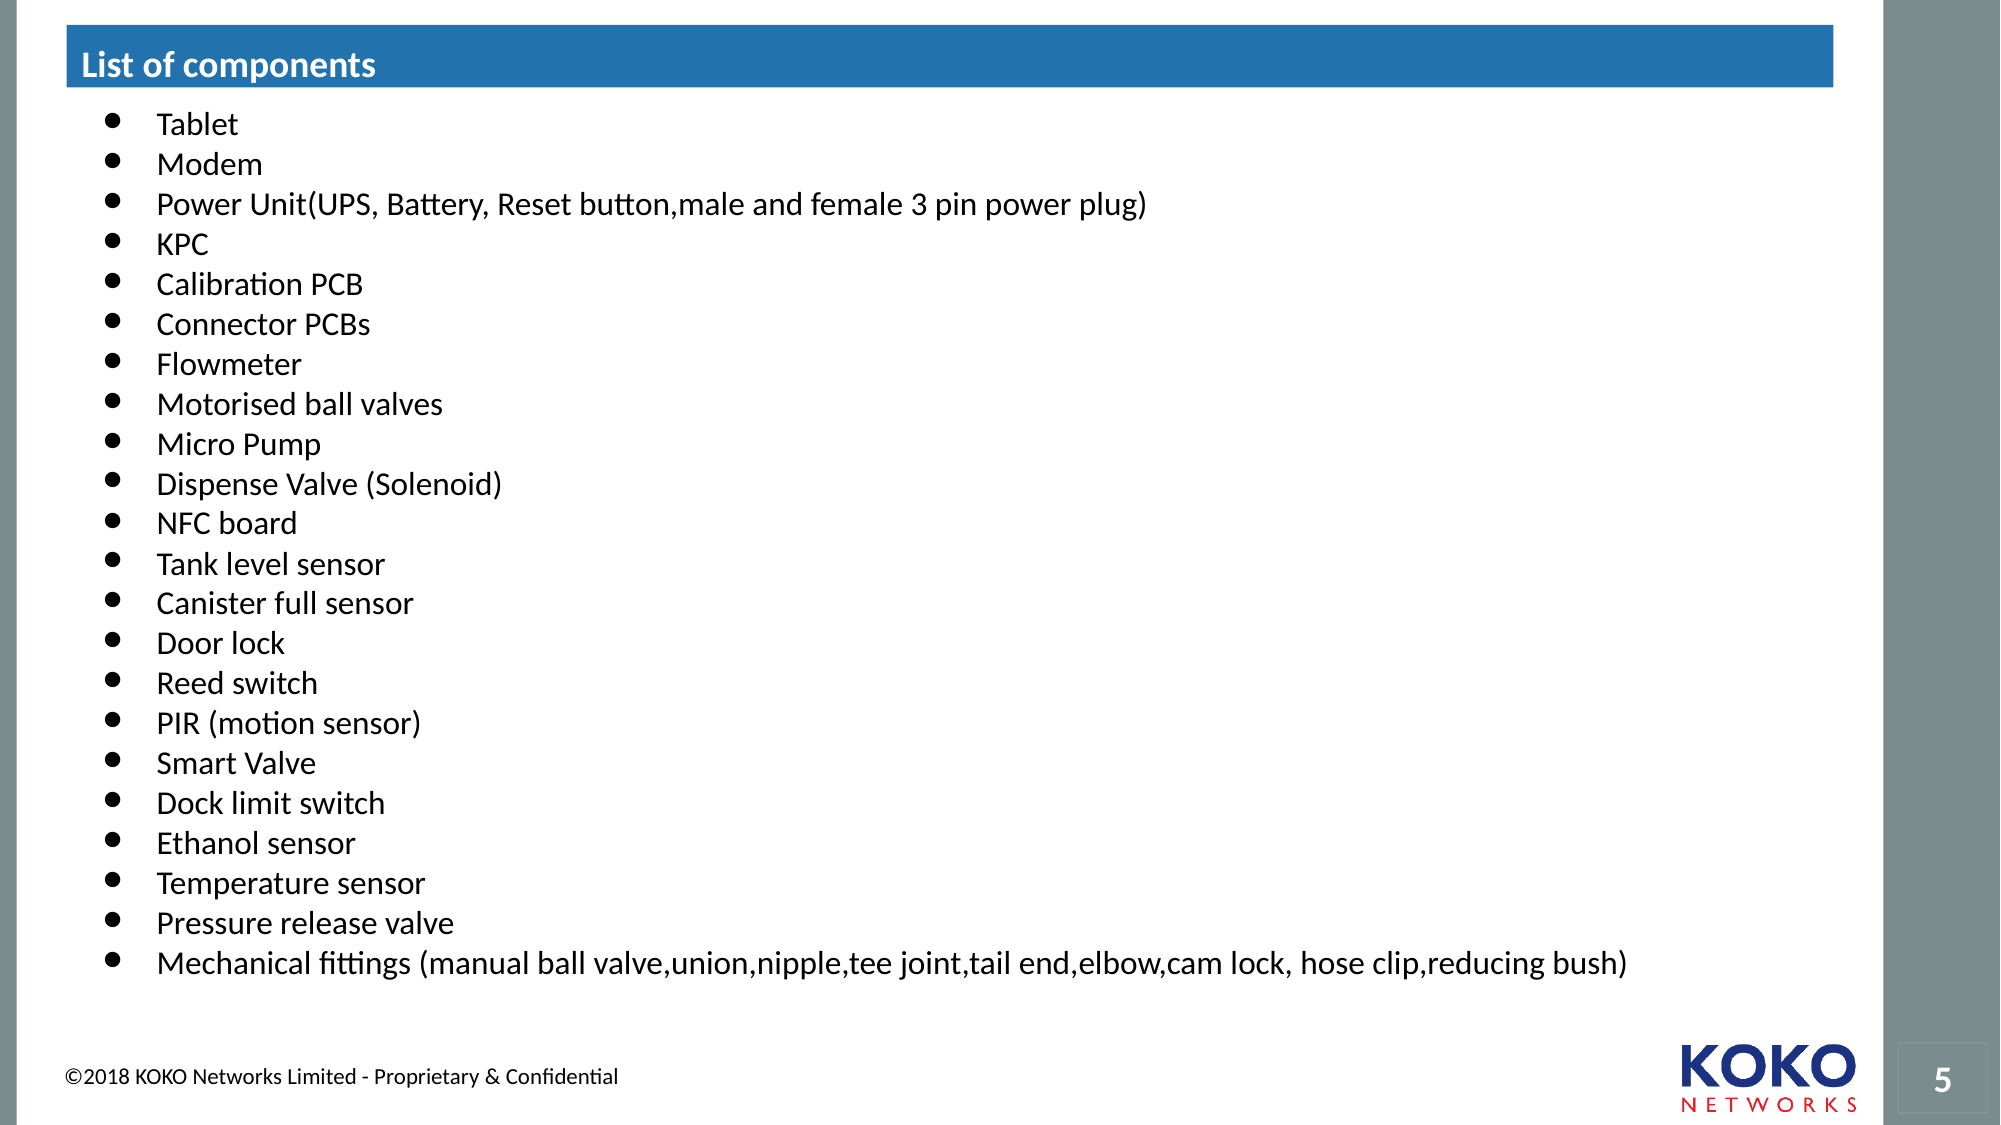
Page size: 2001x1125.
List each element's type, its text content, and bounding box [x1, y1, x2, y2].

list List of components [66, 24, 1834, 87]
slide_number ‹#› [1898, 1042, 1988, 1114]
picture [1639, 1022, 1896, 1125]
list Tablet Modem Power Unit(UPS, Battery, Reset button,male and female 3 pin power plug) KPC Calibration PCB Connector PCBs Flowmeter Motorised ball valves Micro Pump Dispense Valve (Solenoid) NFC board Tank level sensor Canister full sensor Door lock Reed switch PIR (motion sensor) Smart Valve Dock limit switch Ethanol sensor Temperature sensor Pressure release valve Mechanical fittings (manual ball valve,union,nipple,tee joint,tail end,elbow,cam lock, hose clip,reducing bush) [66, 87, 1834, 1025]
